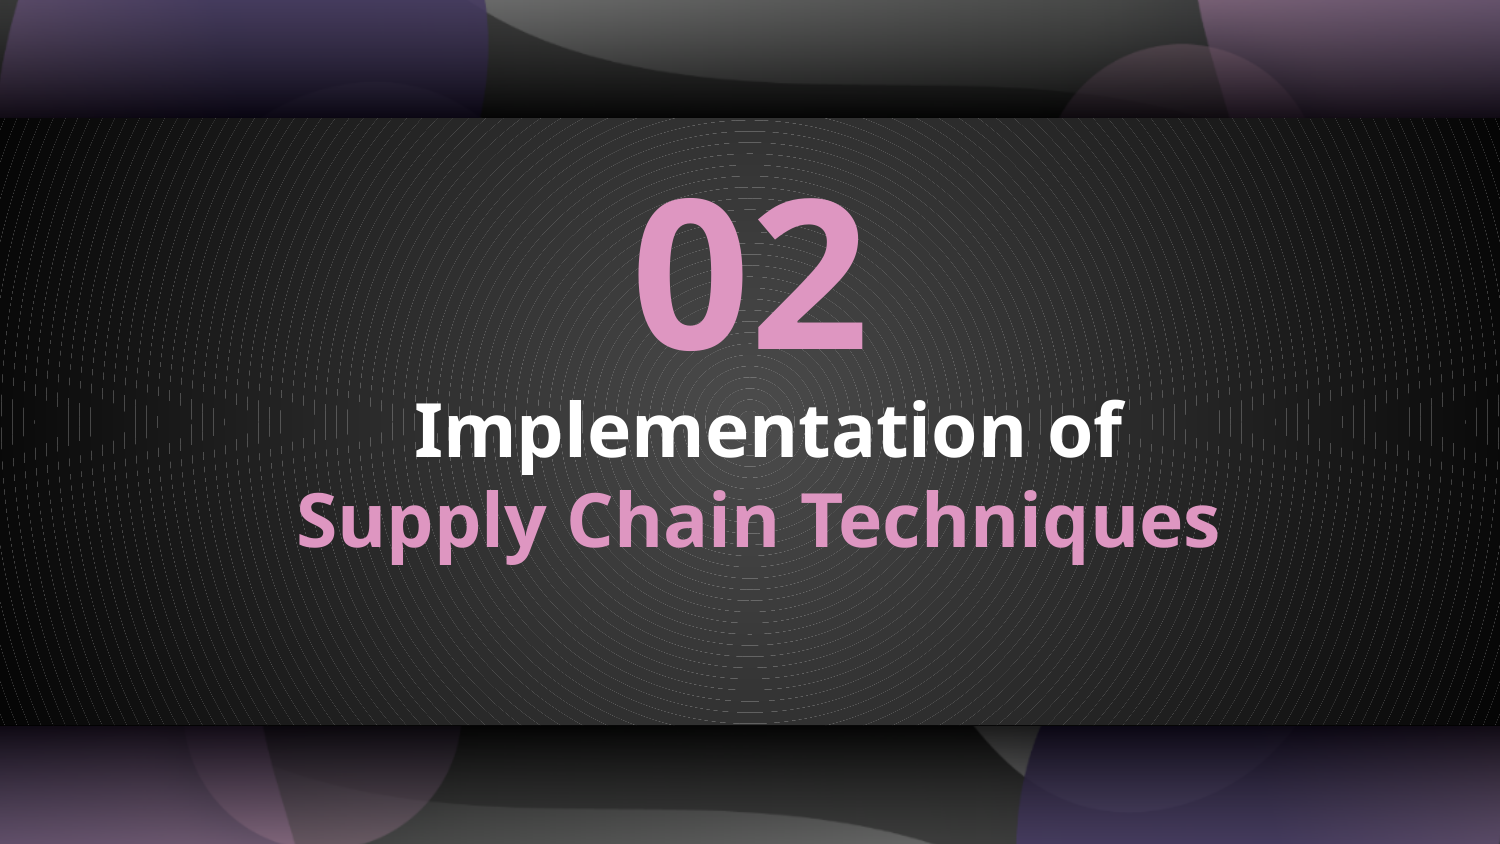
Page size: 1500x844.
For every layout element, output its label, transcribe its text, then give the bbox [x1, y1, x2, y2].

title Implementation of Supply Chain Techniques [166, 383, 1334, 561]
title 02 [568, 164, 932, 407]
